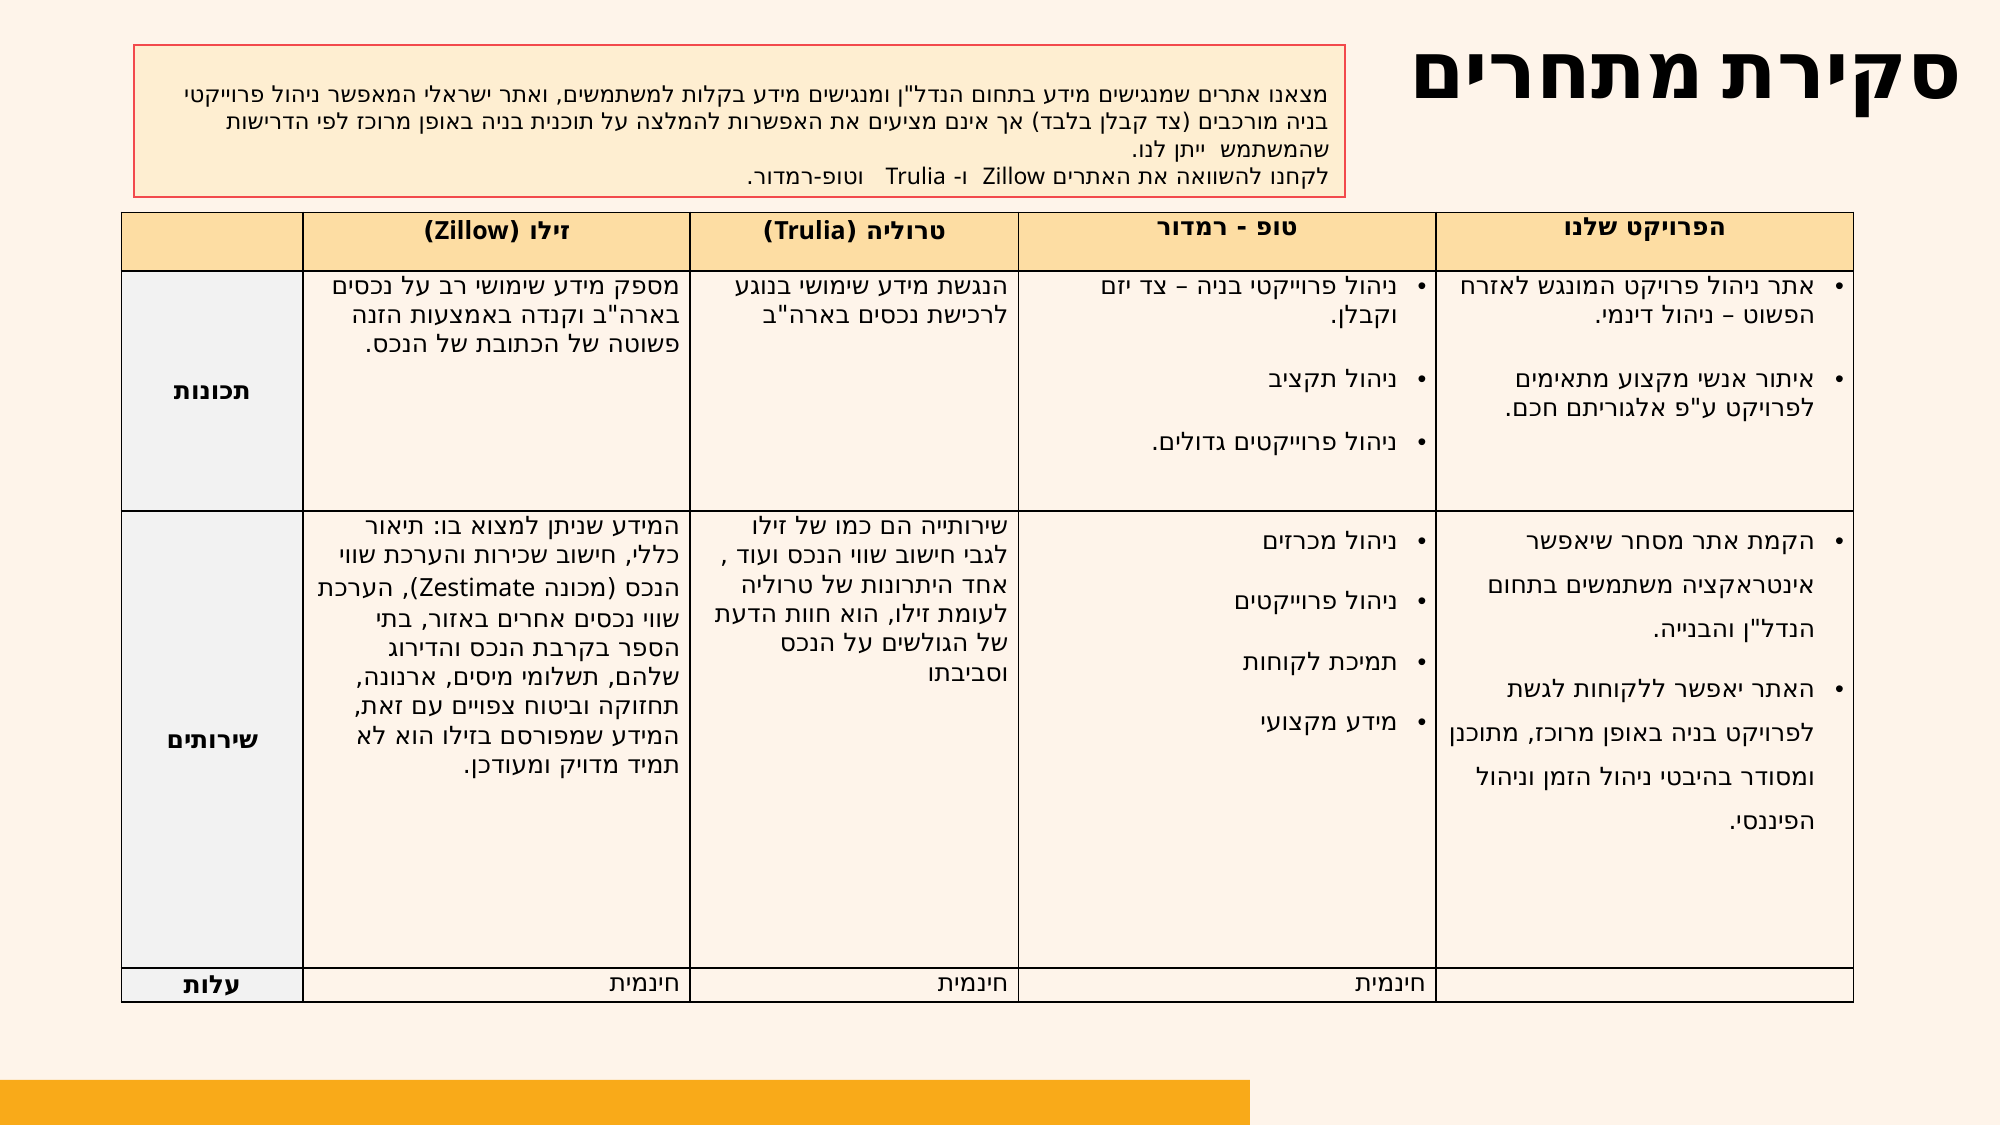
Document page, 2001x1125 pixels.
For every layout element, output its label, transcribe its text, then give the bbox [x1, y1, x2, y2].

table_cell [1437, 969, 1853, 1001]
text_box מצאנו אתרים שמנגישים מידע בתחום הנדל"ן ומנגישים מידע בקלות למשתמשים, ואתר ישראלי המאפשר ניהול פרוייקטי בניה מורכבים (צד קבלן בלבד) אך אינם מציעים את האפשרות להמלצה על תוכנית בניה באופן מרוכז לפי הדרישות שהמשתמש ייתן לנו. לקחנו להשוואה את האתרים Zillow ו- Trulia וטופ-רמדור. [133, 44, 1346, 198]
table_cell חינמית [304, 969, 689, 1001]
table_cell המידע שניתן למצוא בו: תיאור כללי, חישוב שכירות והערכת שווי הנכס (מכונה Zestimate), הערכת שווי נכסים אחרים באזור, בתי הספר בקרבת הנכס והדירוג שלהם, תשלומי מיסים, ארנונה, תחזוקה וביטוח צפויים עם זאת, המידע שמפורסם בזילו הוא לא תמיד מדויק ומעודכן. [304, 512, 689, 967]
table_cell שירותים [122, 512, 302, 967]
table_cell תכונות [122, 272, 302, 510]
table_header זילו (Zillow) [304, 213, 689, 270]
table_cell ניהול מכרזים ניהול פרוייקטים תמיכת לקוחות מידע מקצועי [1019, 512, 1435, 967]
table_header הפרויקט שלנו [1437, 213, 1853, 270]
table_cell ניהול פרוייקטי בניה – צד יזם וקבלן. ניהול תקציב ניהול פרוייקטים גדולים. [1019, 272, 1435, 510]
table_cell חינמית [691, 969, 1018, 1001]
table_header [122, 213, 302, 270]
table_cell חינמית [1019, 969, 1435, 1001]
table_cell אתר ניהול פרויקט המונגש לאזרח הפשוט – ניהול דינמי. איתור אנשי מקצוע מתאימים לפרויקט ע"פ אלגוריתם חכם. [1437, 272, 1853, 510]
title סקירת מתחרים [1394, 0, 1979, 124]
table_cell עלות [122, 969, 302, 1001]
table_cell הקמת אתר מסחר שיאפשר אינטראקציה משתמשים בתחום הנדל"ן והבנייה. האתר יאפשר ללקוחות לגשת לפרויקט בניה באופן מרוכז, מתוכנן ומסודר בהיבטי ניהול הזמן וניהול הפיננסי. [1437, 512, 1853, 967]
table_header טרוליה (Trulia) [691, 213, 1018, 270]
table_cell מספק מידע שימושי רב על נכסים בארה"ב וקנדה באמצעות הזנה פשוטה של הכתובת של הנכס. [304, 272, 689, 510]
table_header טופ - רמדור [1019, 213, 1435, 270]
table_cell הנגשת מידע שימושי בנוגע לרכישת נכסים בארה"ב [691, 272, 1018, 510]
table_cell שירותייה הם כמו של זילו לגבי חישוב שווי הנכס ועוד ,אחד היתרונות של טרוליה לעומת זילו, הוא חוות הדעת של הגולשים על הנכס וסביבתו [691, 512, 1018, 967]
